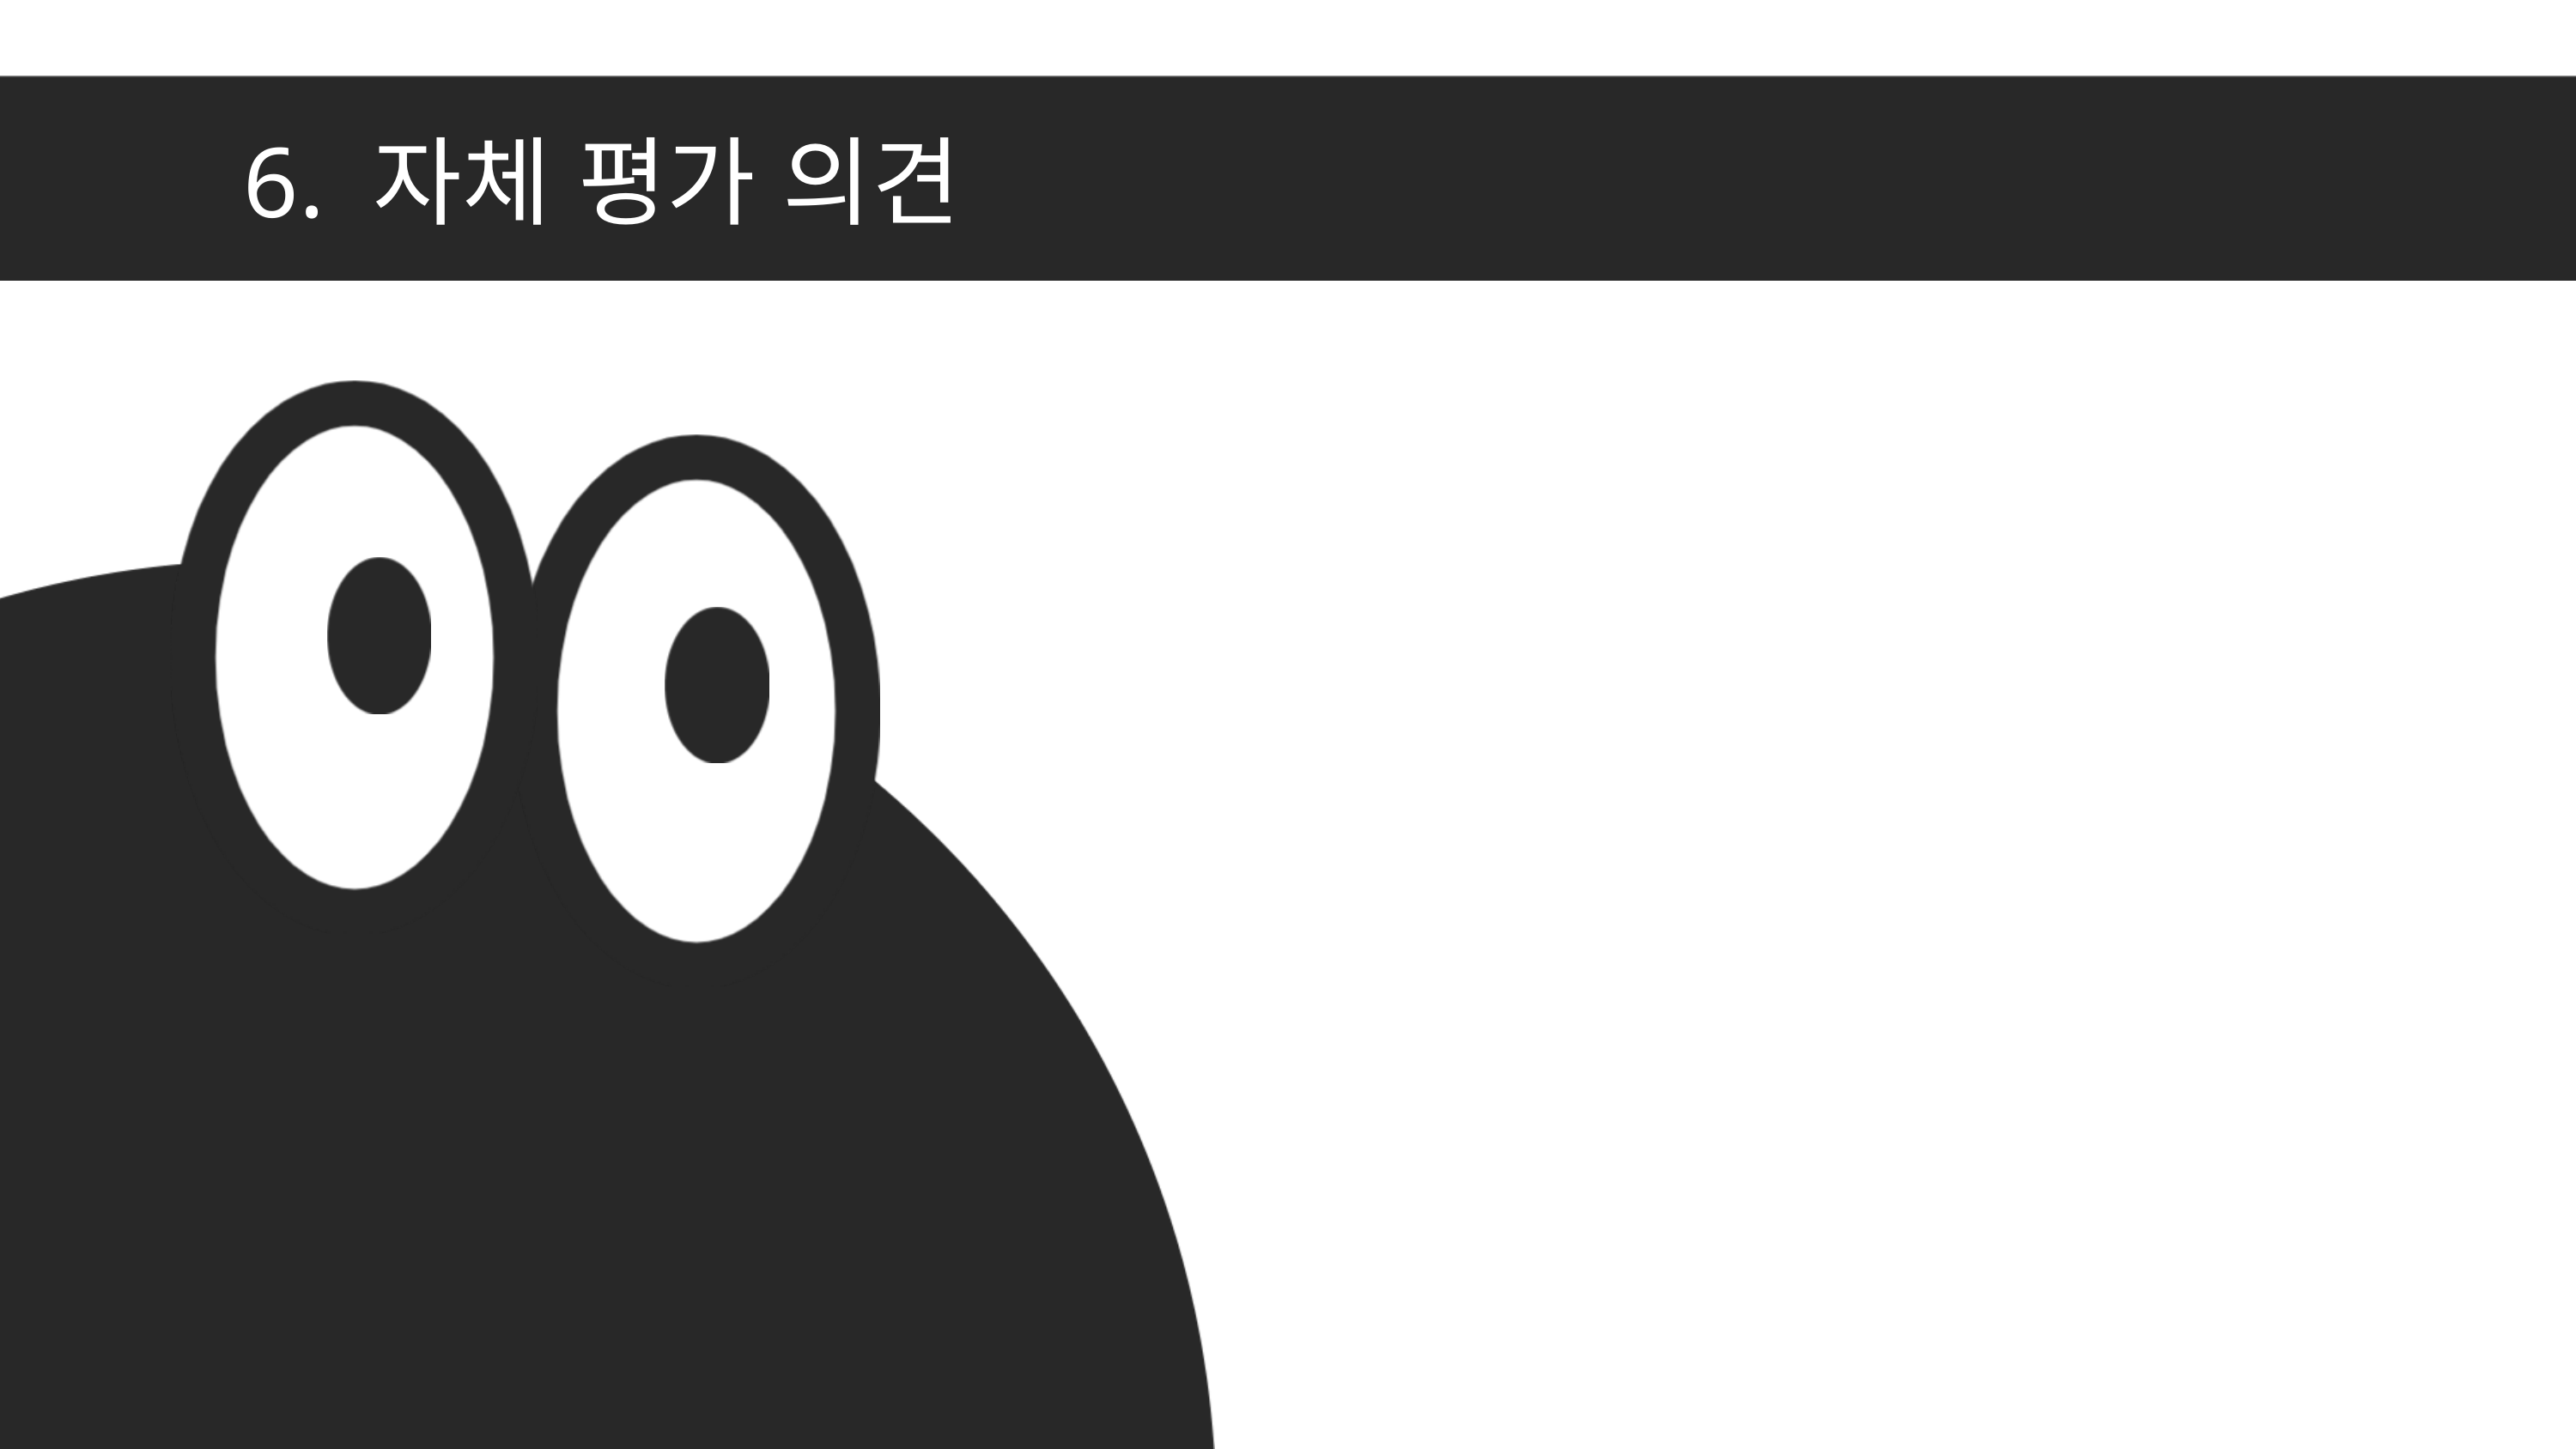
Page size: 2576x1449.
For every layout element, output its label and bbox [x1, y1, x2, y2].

picture [0, 380, 1215, 1449]
picture [0, 76, 2576, 281]
